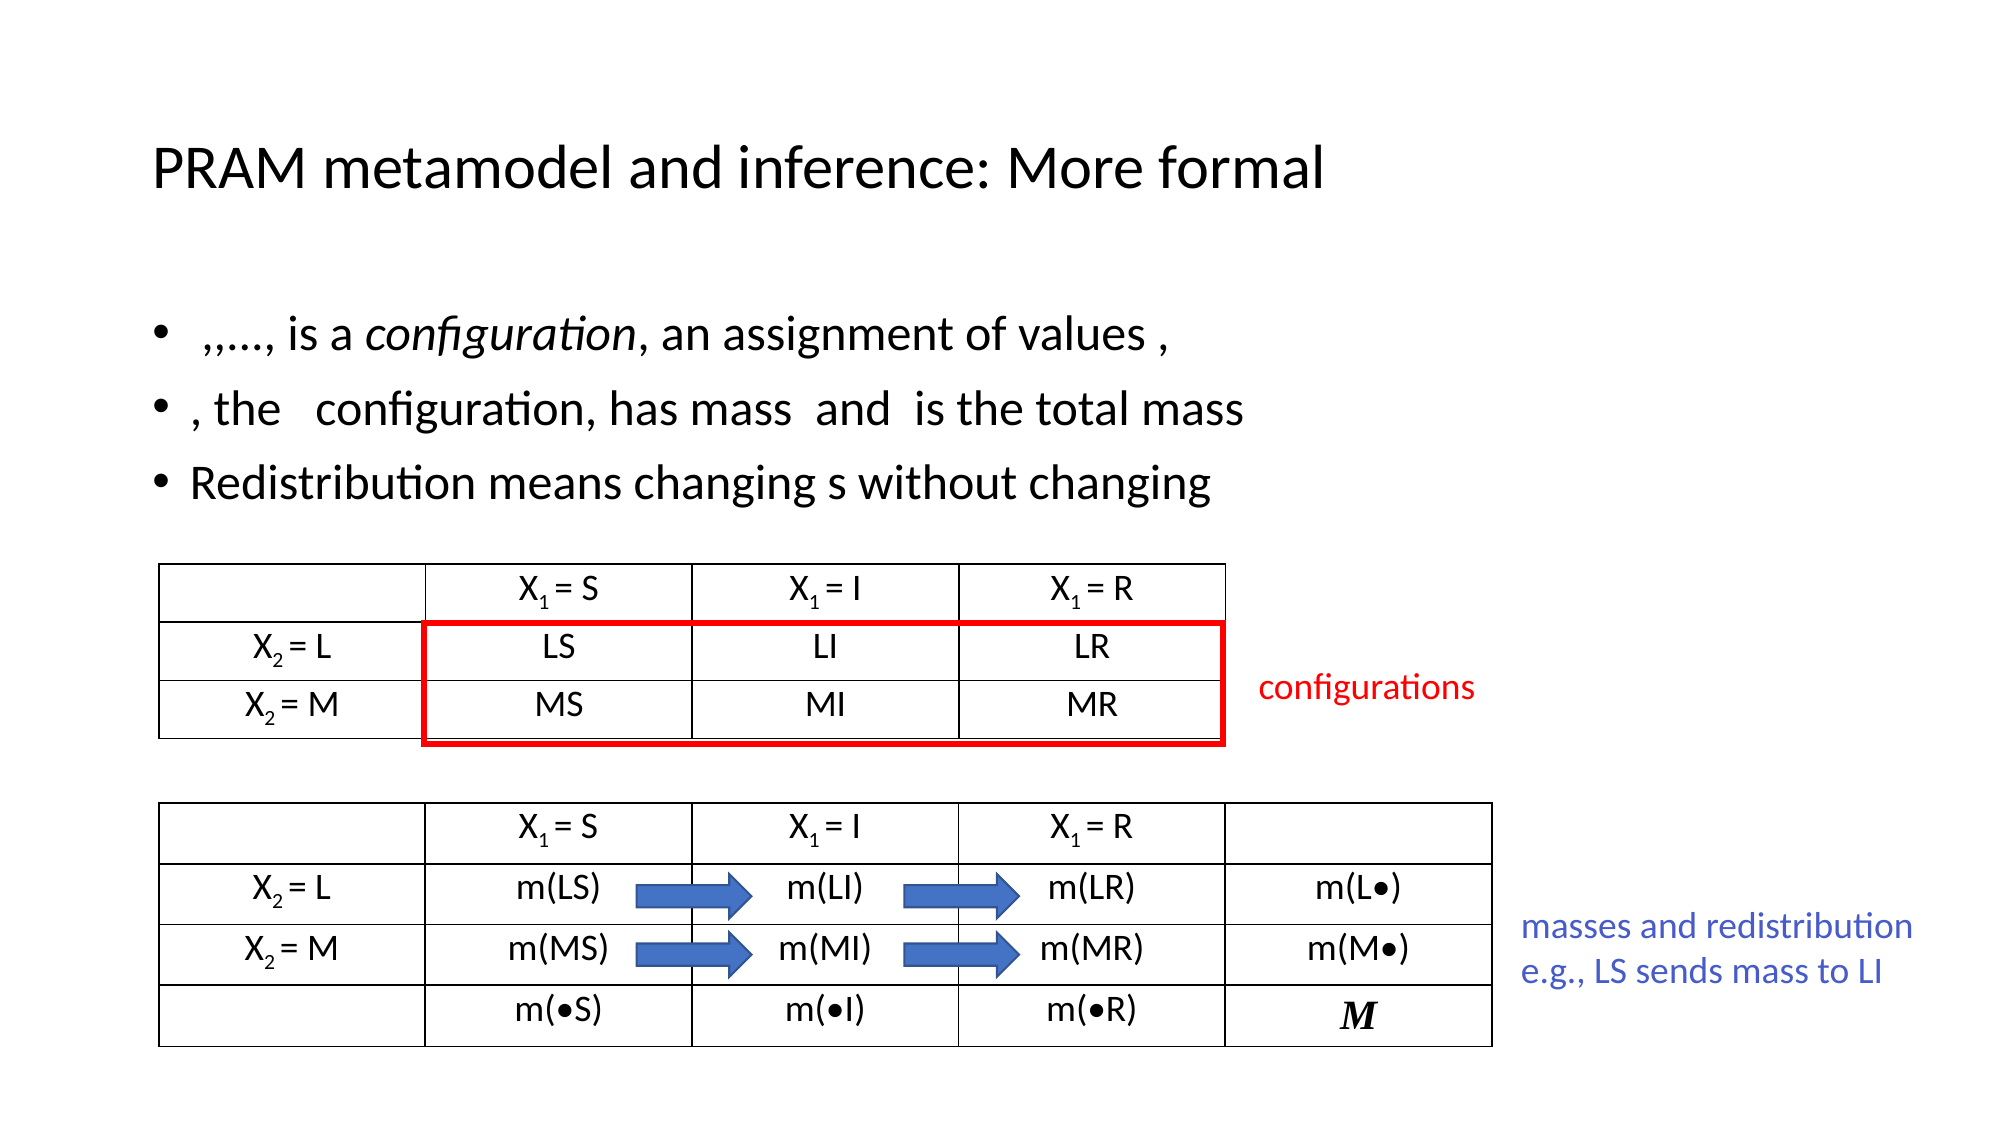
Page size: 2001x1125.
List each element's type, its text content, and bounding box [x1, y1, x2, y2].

table_header X1 = R [959, 804, 1224, 863]
table_cell m(MS) [426, 925, 691, 984]
table_header X1 = I [693, 804, 958, 863]
table_header X1 = S [426, 565, 691, 621]
text_box [903, 871, 1021, 921]
text_box masses and redistribution e.g., LS sends mass to LI [1506, 894, 1930, 999]
table_header [160, 565, 425, 621]
table_header X1 = I [693, 565, 958, 621]
table_cell m(•R) [959, 986, 1224, 1046]
table_cell m(•I) [693, 986, 958, 1046]
table_cell X2 = L [160, 865, 424, 924]
text_box configurations [1243, 654, 1491, 714]
table_cell M [1226, 986, 1491, 1046]
table_cell [160, 986, 424, 1046]
table_header [1226, 804, 1491, 863]
table_header [160, 804, 424, 863]
text_box [635, 929, 753, 980]
table_cell X2 = M [160, 681, 423, 738]
table_cell m(LI) [693, 865, 958, 924]
table_header X1 = R [960, 565, 1225, 621]
table_cell m(MI) [693, 925, 958, 984]
text_box [635, 871, 753, 921]
table_cell m(L•) [1226, 865, 1491, 924]
text_box [423, 622, 1224, 745]
table_cell m(LS) [426, 865, 691, 924]
table_cell m(M•) [1226, 925, 1491, 984]
table_cell X2 = M [160, 925, 424, 984]
table_cell m(MR) [959, 925, 1224, 984]
text_box [903, 929, 1021, 980]
table_header X1 = S [426, 804, 691, 863]
table_cell m(LR) [959, 865, 1224, 924]
title PRAM metamodel and inference: More formal [137, 59, 1863, 278]
table_cell m(•S) [426, 986, 691, 1046]
table_cell X2 = L [160, 623, 423, 680]
